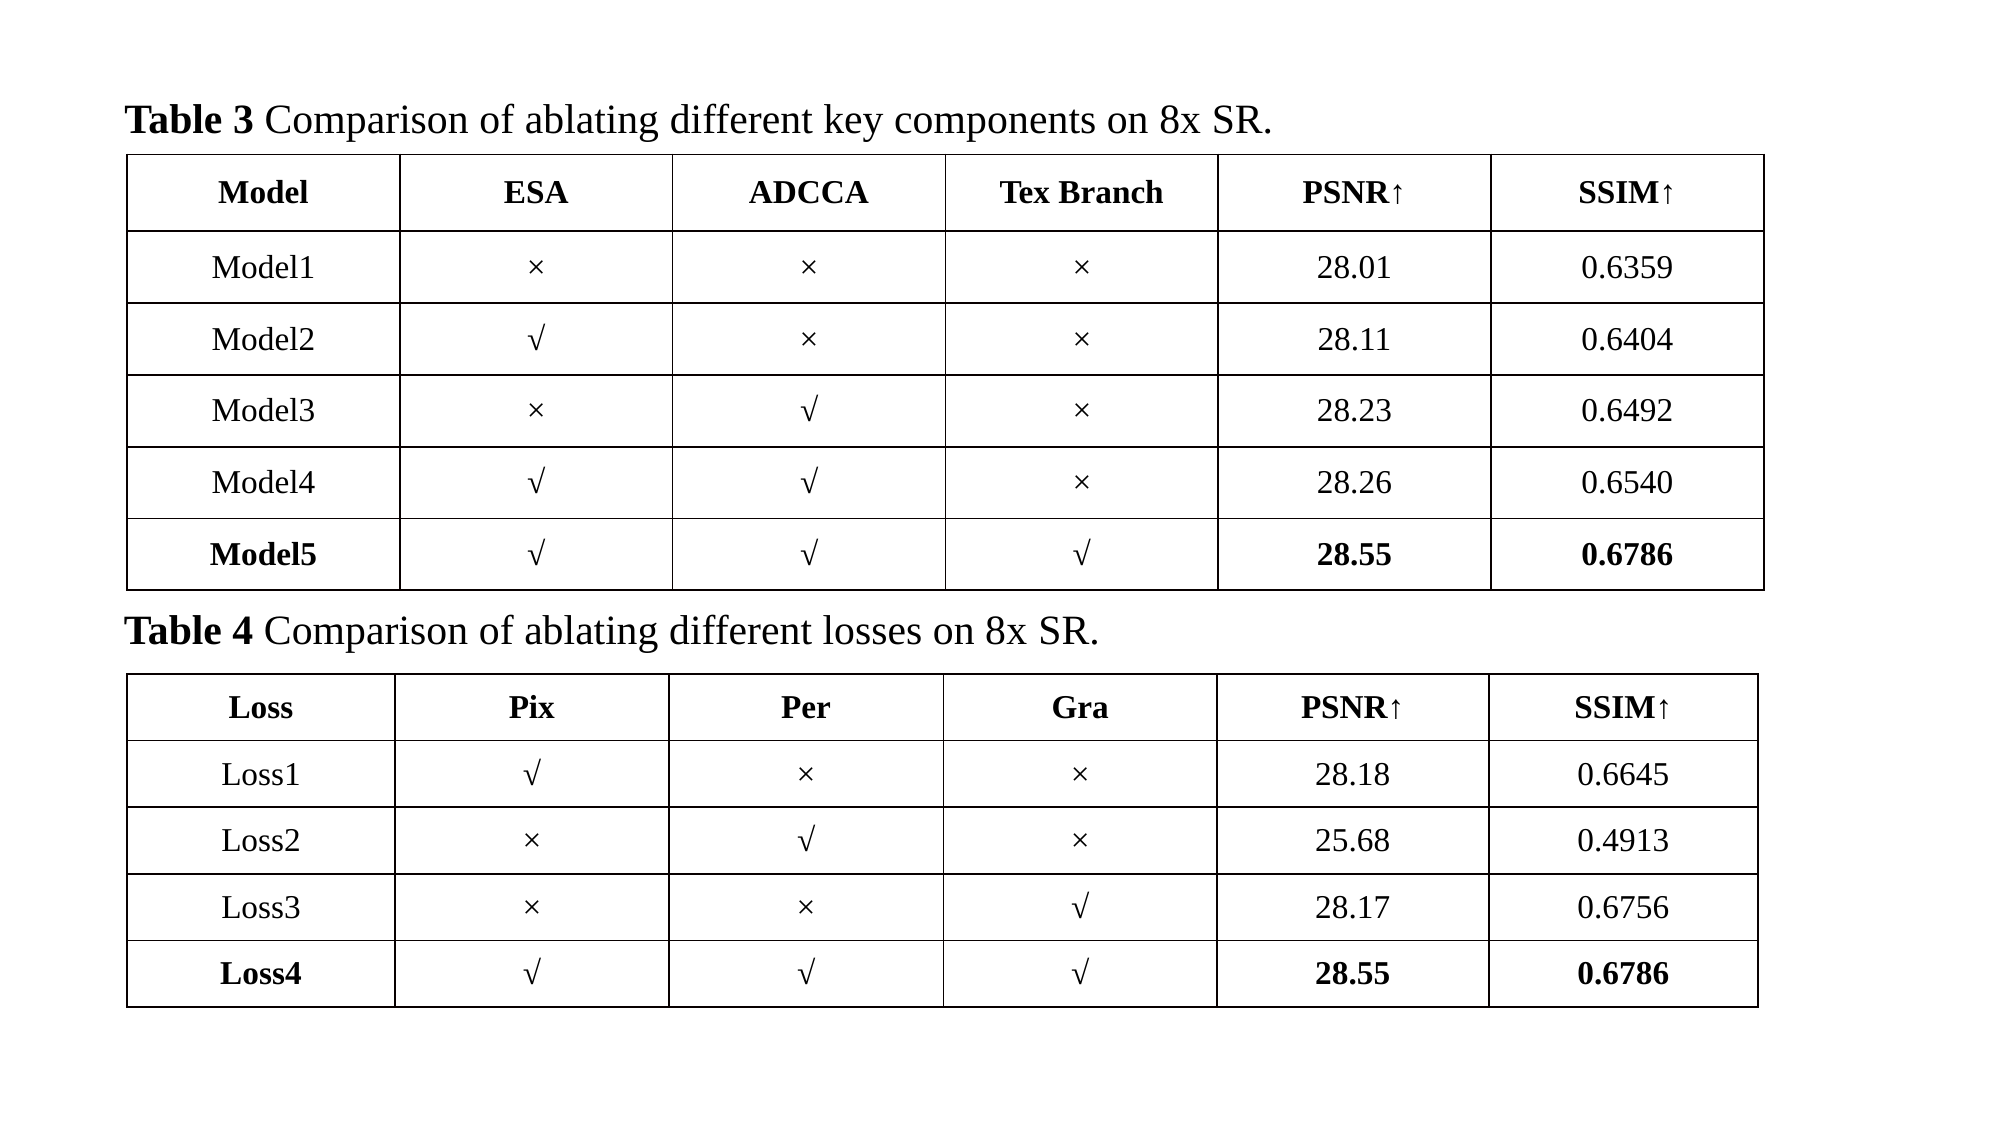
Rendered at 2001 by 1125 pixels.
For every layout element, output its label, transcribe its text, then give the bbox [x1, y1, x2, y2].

text_box Table 3 Comparison of ablating different key components on 8x SR. [109, 84, 1745, 150]
table_header PSNR↑ [1219, 155, 1490, 186]
table_cell Model4 [128, 448, 399, 518]
table_cell 0.6786 [1492, 519, 1763, 589]
table_cell √ [944, 875, 1216, 940]
table_cell × [670, 741, 943, 806]
table_cell 28.26 [1219, 448, 1490, 518]
table_cell √ [946, 519, 1217, 589]
table_cell Model5 [128, 519, 399, 589]
table_cell √ [673, 448, 945, 518]
table_cell 0.6645 [1490, 741, 1757, 806]
table_cell 0.6756 [1490, 875, 1757, 940]
table_cell 0.6786 [1490, 941, 1757, 1006]
table_header SSIM↑ [1492, 155, 1763, 186]
table_header Model [128, 155, 399, 230]
table_header Loss [128, 675, 394, 740]
table_cell √ [401, 304, 672, 374]
table_cell × [396, 808, 668, 873]
table_cell 28.11 [1219, 304, 1490, 374]
table_cell × [670, 875, 943, 940]
table_header Tex Branch [946, 155, 1217, 230]
table_cell 28.23 [1219, 376, 1490, 446]
table_cell 0.6359 [1492, 247, 1763, 302]
table_cell × [401, 376, 672, 446]
table_cell × [673, 232, 945, 302]
table_cell Model2 [128, 304, 399, 374]
table_cell 0.6492 [1492, 376, 1763, 446]
table_cell × [946, 232, 1217, 302]
table_header ESA [401, 155, 672, 230]
table_header SSIM↑ [1490, 675, 1757, 740]
table_cell × [946, 304, 1217, 374]
table_header ADCCA [673, 155, 945, 230]
table_cell × [944, 808, 1216, 873]
table_cell 28.18 [1218, 741, 1488, 806]
table_header Per [670, 675, 943, 740]
text_box Table 4 Comparison of ablating different losses on 8x SR. [98, 595, 1759, 660]
table_cell Loss1 [128, 741, 394, 806]
table_cell 0.4913 [1490, 808, 1757, 873]
table_cell Model3 [128, 376, 399, 446]
table_cell √ [670, 808, 943, 873]
table_cell √ [673, 519, 945, 589]
table_cell 0.6540 [1492, 448, 1763, 518]
table_cell 28.01 [1219, 247, 1490, 302]
table_cell √ [944, 941, 1216, 1006]
table_cell √ [401, 448, 672, 518]
table_cell × [673, 304, 945, 374]
table_header Pix [396, 675, 668, 740]
table_header Gra [944, 675, 1216, 740]
table_cell √ [673, 376, 945, 446]
table_cell × [944, 741, 1216, 806]
table_cell Loss3 [128, 875, 394, 940]
table_cell √ [396, 741, 668, 806]
table_cell √ [401, 519, 672, 589]
table_cell √ [396, 941, 668, 1006]
table_cell 28.55 [1219, 519, 1490, 589]
table_cell Model1 [128, 232, 399, 302]
table_cell 0.6404 [1492, 304, 1763, 374]
table_cell 28.55 [1218, 941, 1488, 1006]
table_cell 28.17 [1218, 875, 1488, 940]
table_cell √ [670, 941, 943, 1006]
table_cell × [396, 875, 668, 940]
table_cell × [946, 448, 1217, 518]
table_cell × [401, 232, 672, 302]
table_header PSNR↑ [1218, 675, 1488, 740]
table_cell Loss2 [128, 808, 394, 873]
table_cell Loss4 [128, 941, 394, 1006]
table_cell 25.68 [1218, 808, 1488, 873]
table_cell × [946, 376, 1217, 446]
text_box [1181, 186, 1848, 247]
